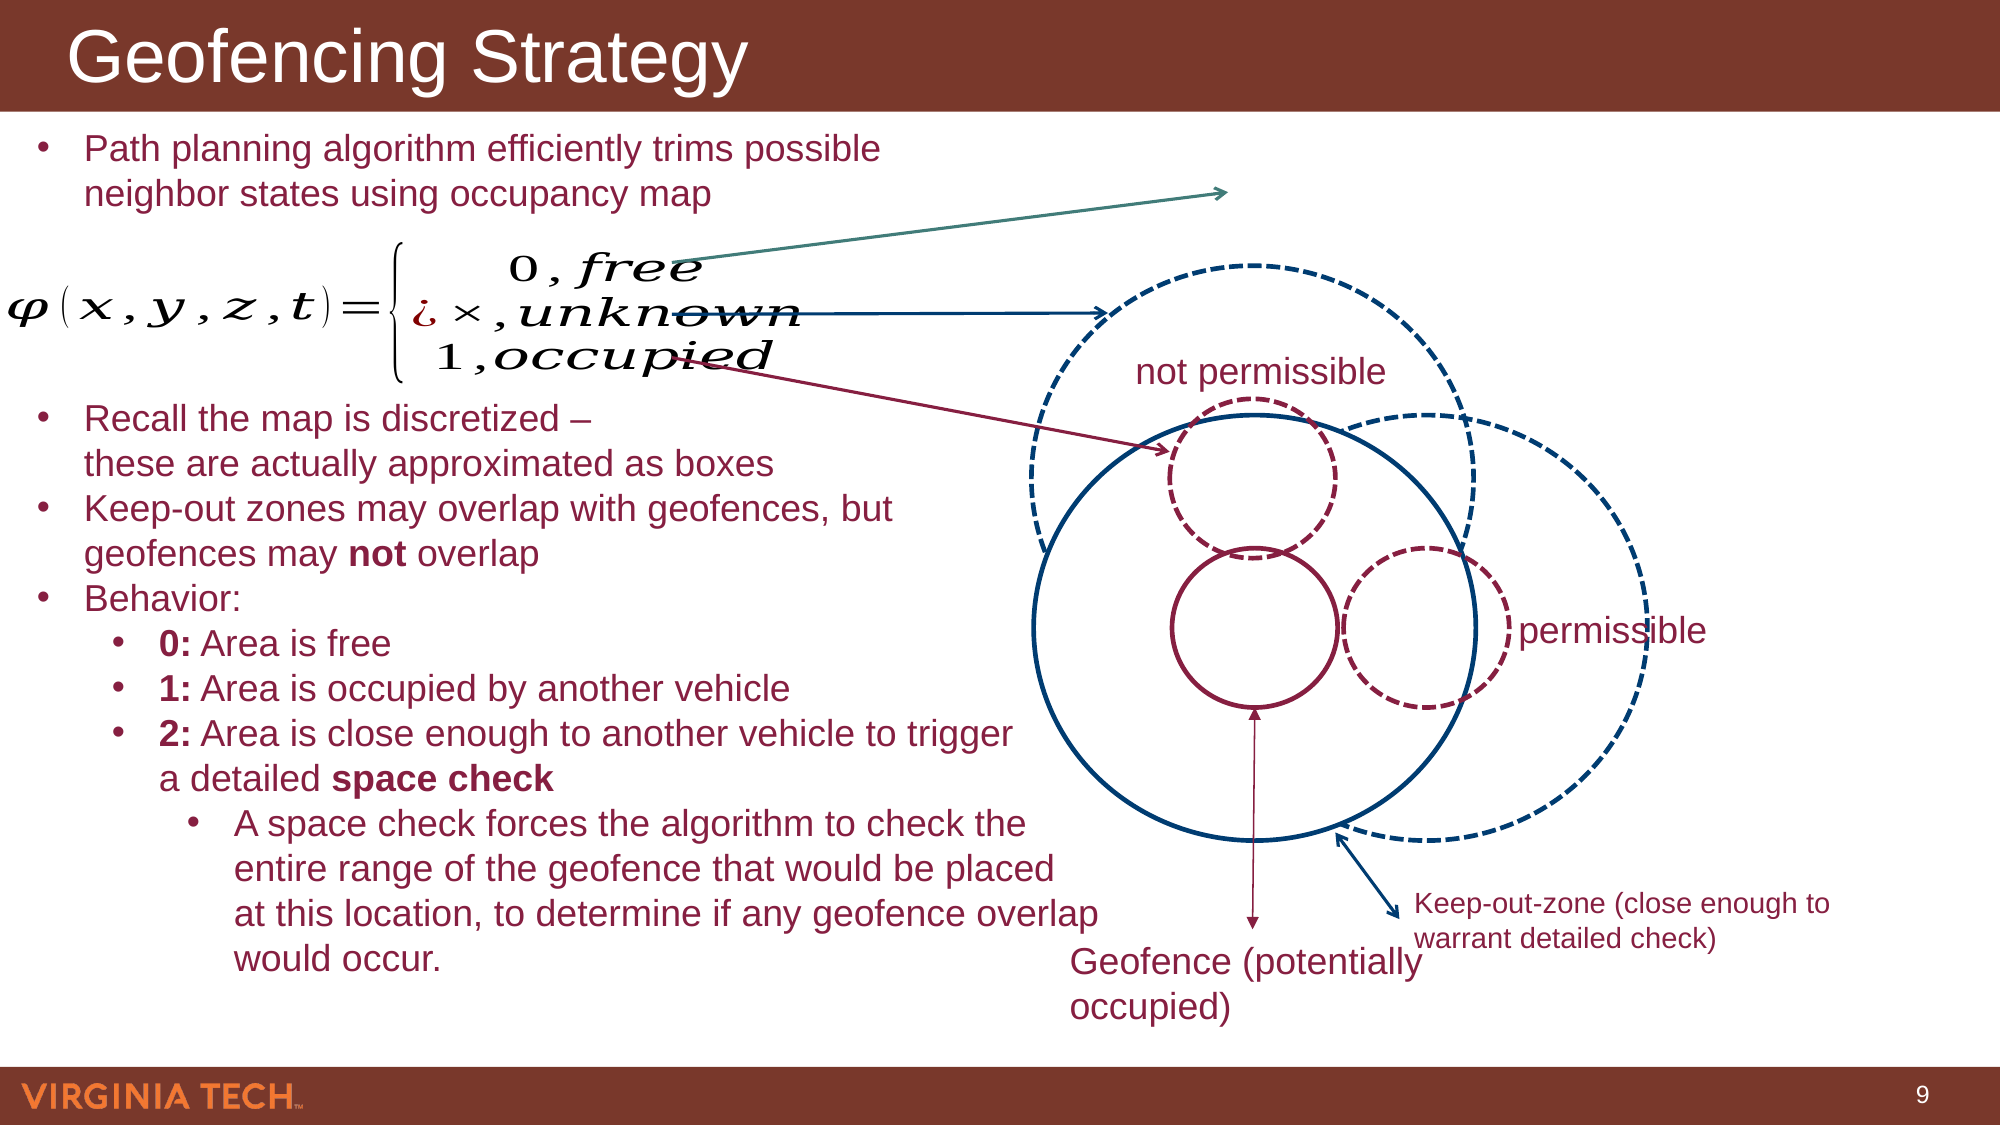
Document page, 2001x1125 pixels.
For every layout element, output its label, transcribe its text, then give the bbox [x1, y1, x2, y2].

text_box [1255, 422, 1463, 841]
text_box [1172, 553, 1338, 708]
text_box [671, 191, 1229, 263]
text_box [1341, 661, 1633, 841]
text_box permissible [1503, 599, 1899, 704]
text_box [1169, 398, 1336, 559]
text_box Geofence (potentially occupied) [1054, 929, 1451, 1079]
text_box [1070, 265, 1420, 357]
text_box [671, 357, 1170, 452]
text_box [1033, 423, 1252, 841]
text_box [1370, 445, 1474, 550]
text_box [1343, 548, 1510, 708]
text_box [1031, 452, 1128, 555]
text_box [1335, 832, 1400, 920]
title Geofencing Strategy [51, 0, 1955, 107]
text_box Path planning algorithm efficiently trims possible neighbor states using occupancy map Recall the map is discretized – these are actually approximated as boxes Keep-out zones may overlap with geofences, but geofences may not overlap Behavior: 0: Area is free 1: Area is occupied by another vehicle 2: Area is close enough to another vehicle to trigger a detailed space check A space check forces the algorithm to check the entire range of the geofence that would be placed at this location, to determine if any geofence overlap would occur. [0, 116, 1850, 1121]
text_box [1461, 433, 1646, 599]
text_box not permissible [1120, 339, 1517, 445]
text_box Keep-out-zone (close enough to warrant detailed check) [1399, 876, 1915, 962]
